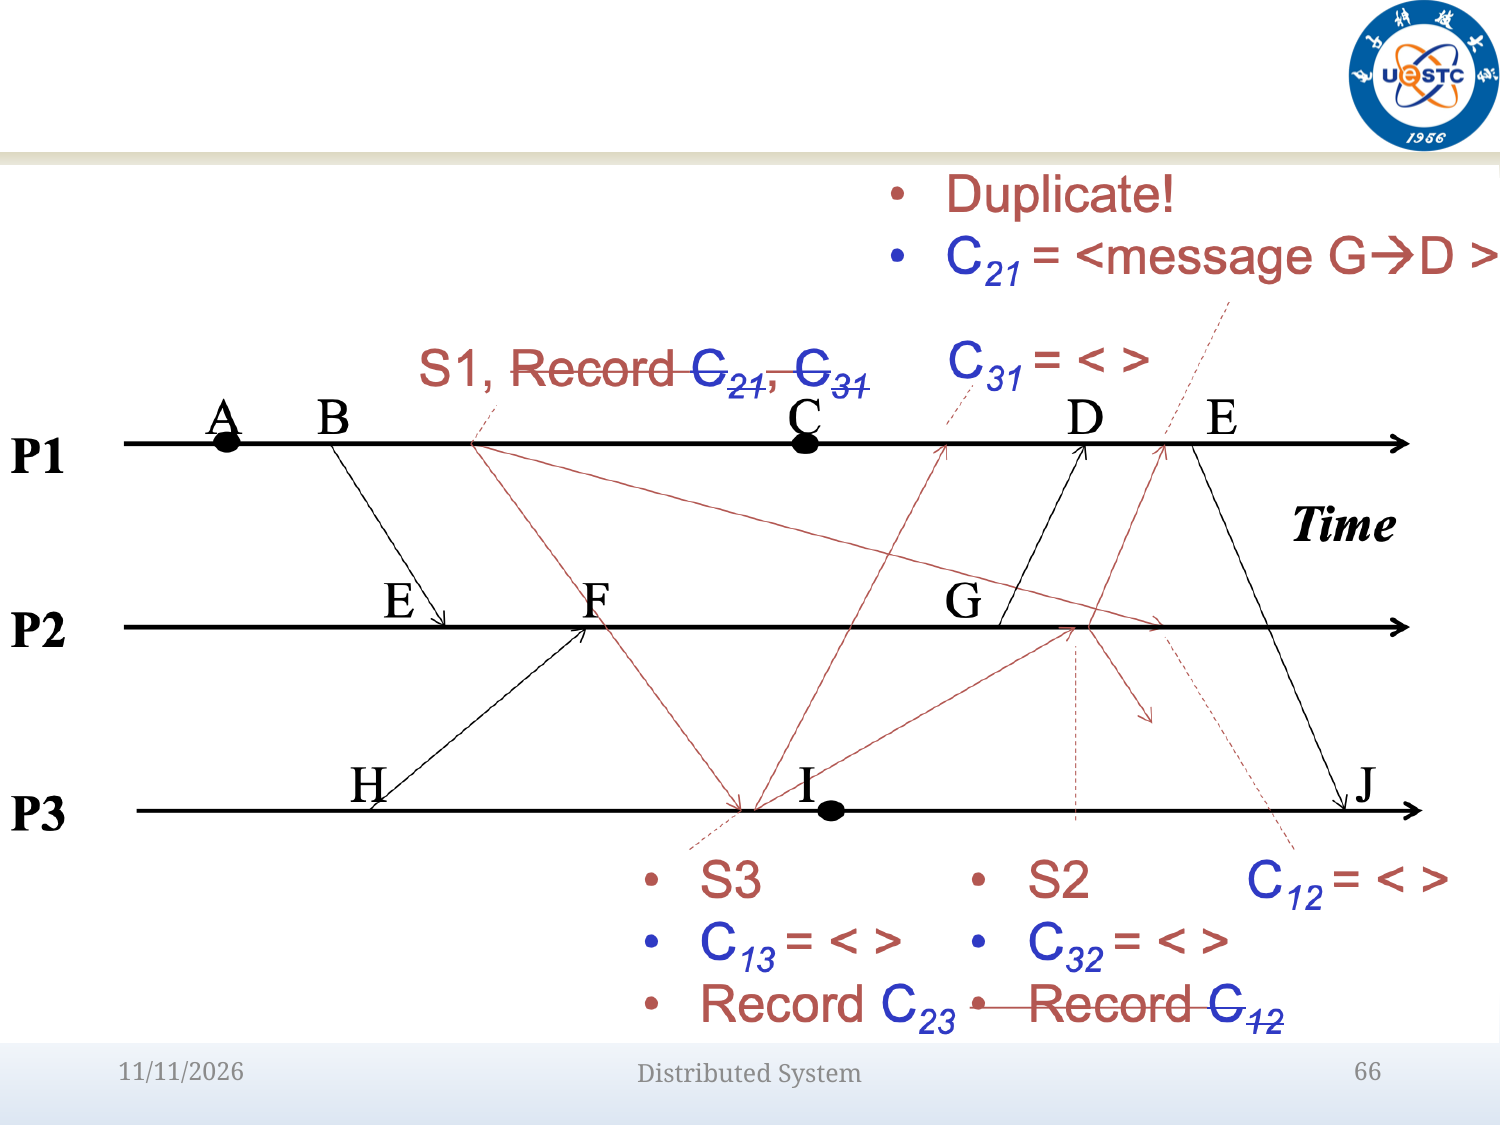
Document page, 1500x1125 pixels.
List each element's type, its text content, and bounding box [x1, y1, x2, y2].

slide_number 66 [1085, 1043, 1397, 1103]
footer Distributed System [414, 1043, 1085, 1103]
picture [1348, 0, 1500, 152]
picture [0, 165, 1499, 1043]
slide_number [103, 1043, 414, 1103]
